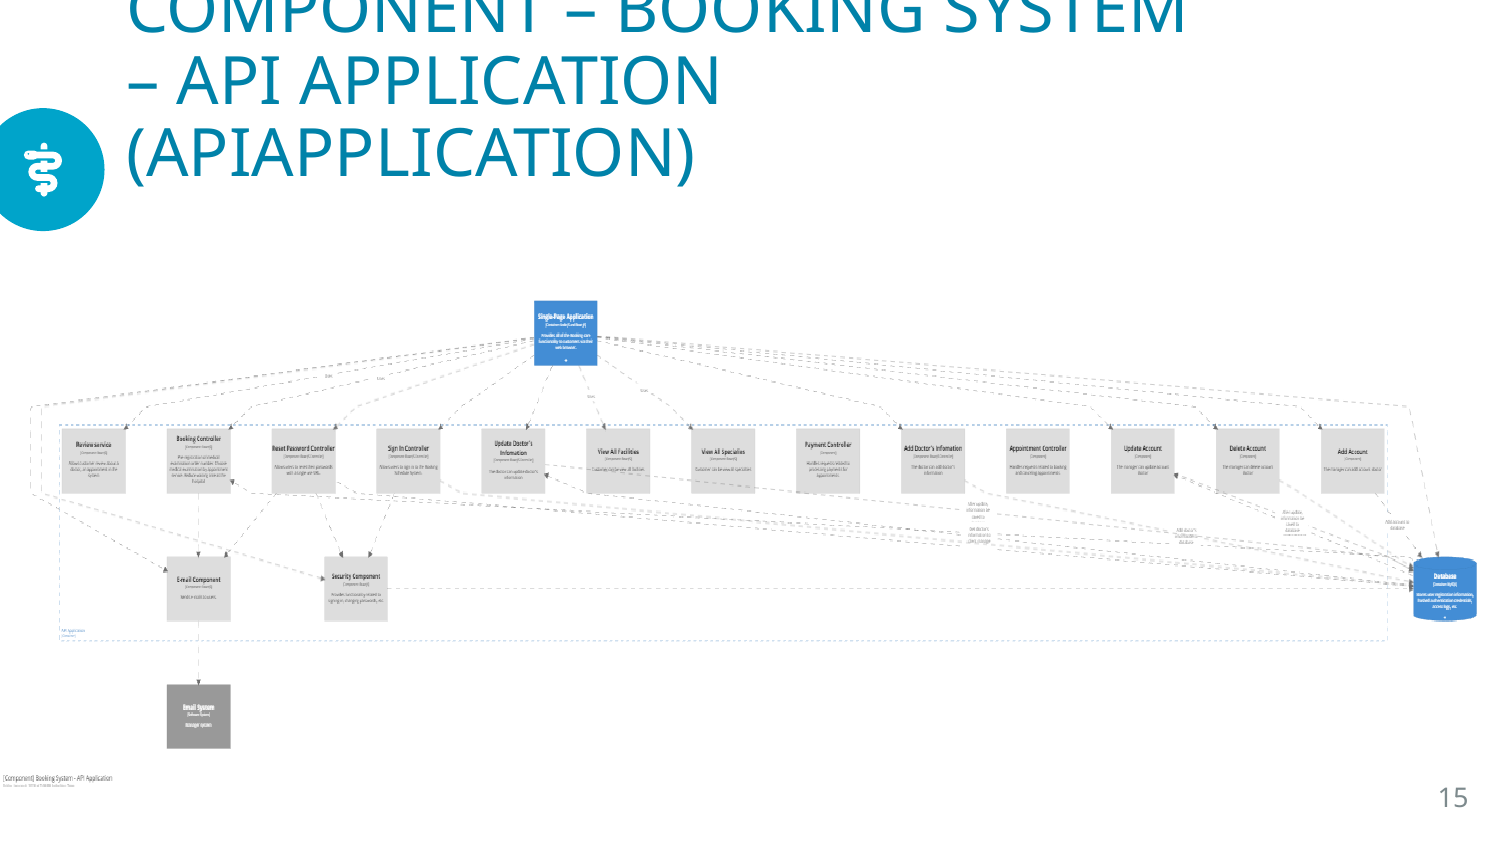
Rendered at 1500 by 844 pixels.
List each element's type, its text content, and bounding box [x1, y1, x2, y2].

picture [892, 21, 914, 27]
slide_number 15 [1411, 795, 1469, 822]
title COMPONENT – BOOKING SYSTEM – API APPLICATION (APIAPPLICATION) [125, 21, 793, 145]
picture [0, 21, 1500, 788]
